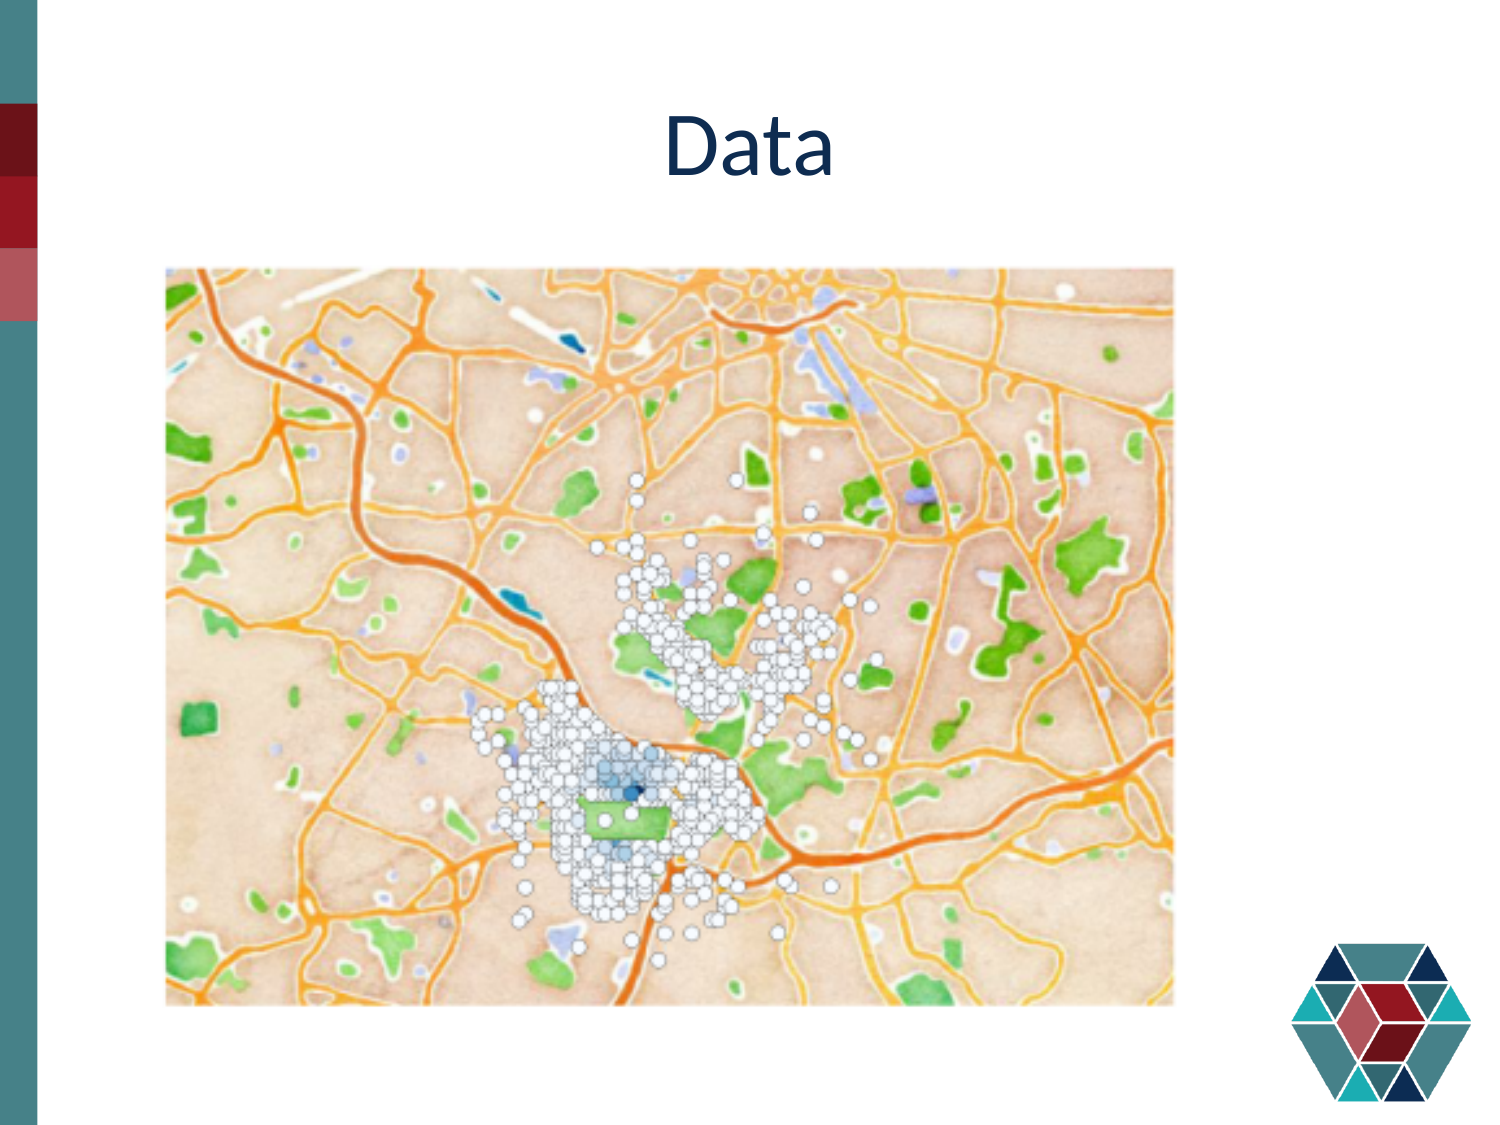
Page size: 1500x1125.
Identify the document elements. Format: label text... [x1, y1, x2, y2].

picture [1287, 939, 1475, 1105]
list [162, 262, 1186, 1018]
title Data [75, 45, 1425, 233]
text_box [0, 0, 38, 1125]
